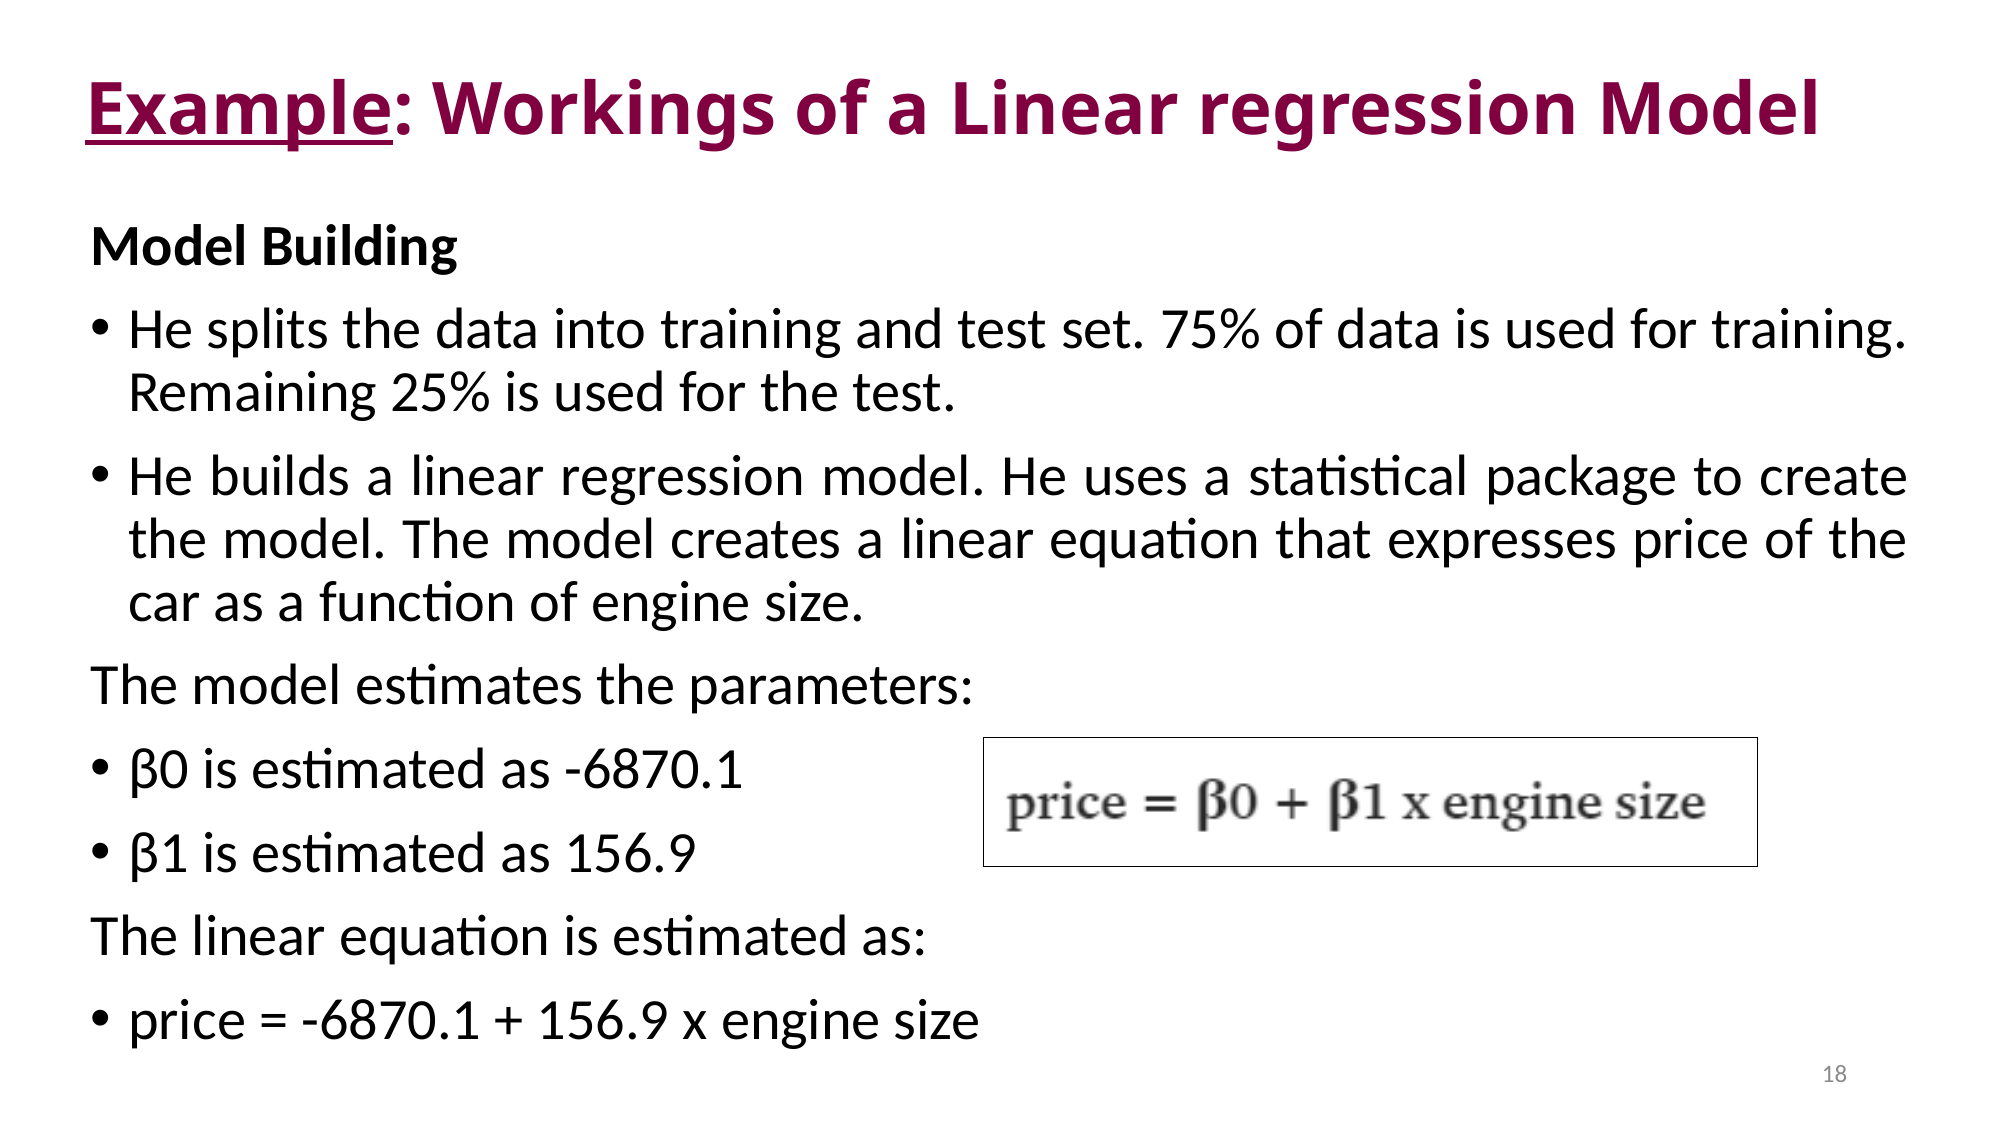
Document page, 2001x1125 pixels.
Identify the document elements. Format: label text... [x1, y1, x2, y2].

title Example: Workings of a Linear regression Model [70, 59, 1863, 163]
list Model Building He splits the data into training and test set. 75% of data is used for training. Remaining 25% is used for the test. He builds a linear regression model. He uses a statistical package to create the model. The model creates a linear equation that expresses price of the car as a function of engine size. The model estimates the parameters: β0 is estimated as -6870.1 β1 is estimated as 156.9 The linear equation is estimated as: price = -6870.1 + 156.9 x engine size [75, 207, 1925, 1065]
slide_number 18 [1412, 1042, 1863, 1103]
picture [983, 737, 1758, 867]
